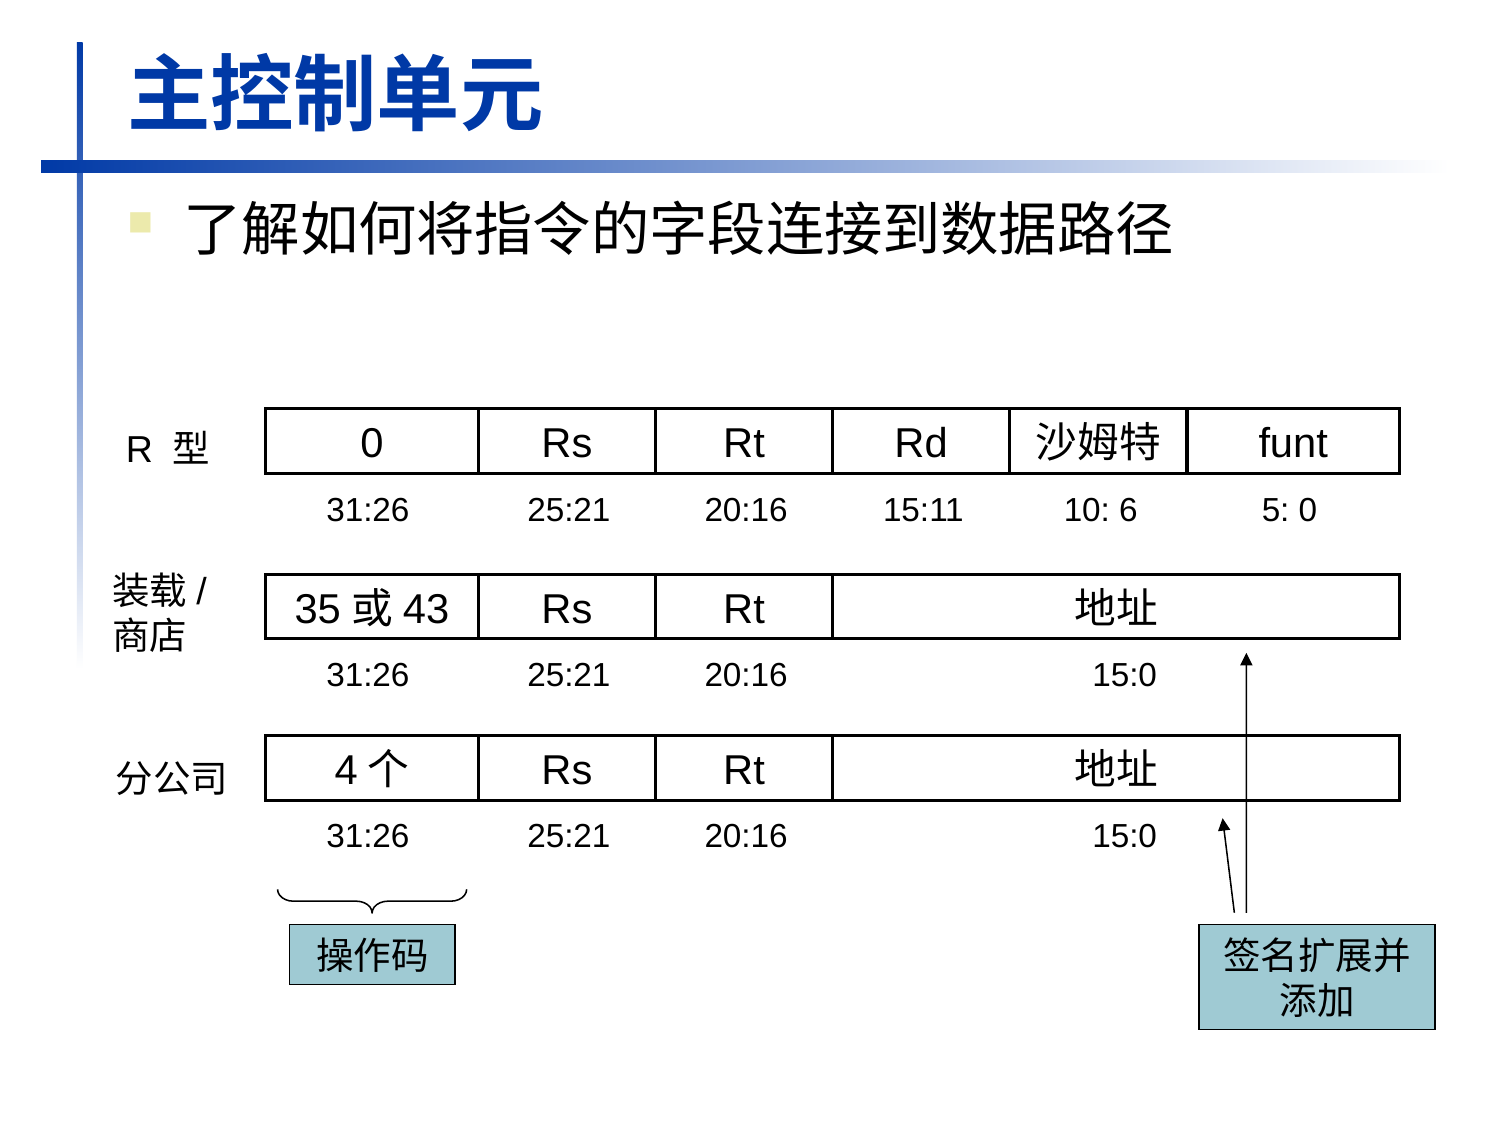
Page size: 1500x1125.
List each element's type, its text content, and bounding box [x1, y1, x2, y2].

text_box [265, 573, 1400, 702]
text_box 装载/ 商店 [97, 559, 222, 665]
text_box 签名扩展并添加 [1198, 924, 1436, 1030]
text_box R 型 [111, 417, 225, 478]
title 主控制单元 [112, 32, 1468, 149]
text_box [265, 735, 1400, 863]
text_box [265, 408, 1400, 536]
text_box 分公司 [100, 748, 244, 808]
text_box 操作码 [289, 924, 455, 985]
list 了解如何将指令的字段连接到数据路径 [112, 184, 1469, 298]
text_box [277, 889, 467, 914]
